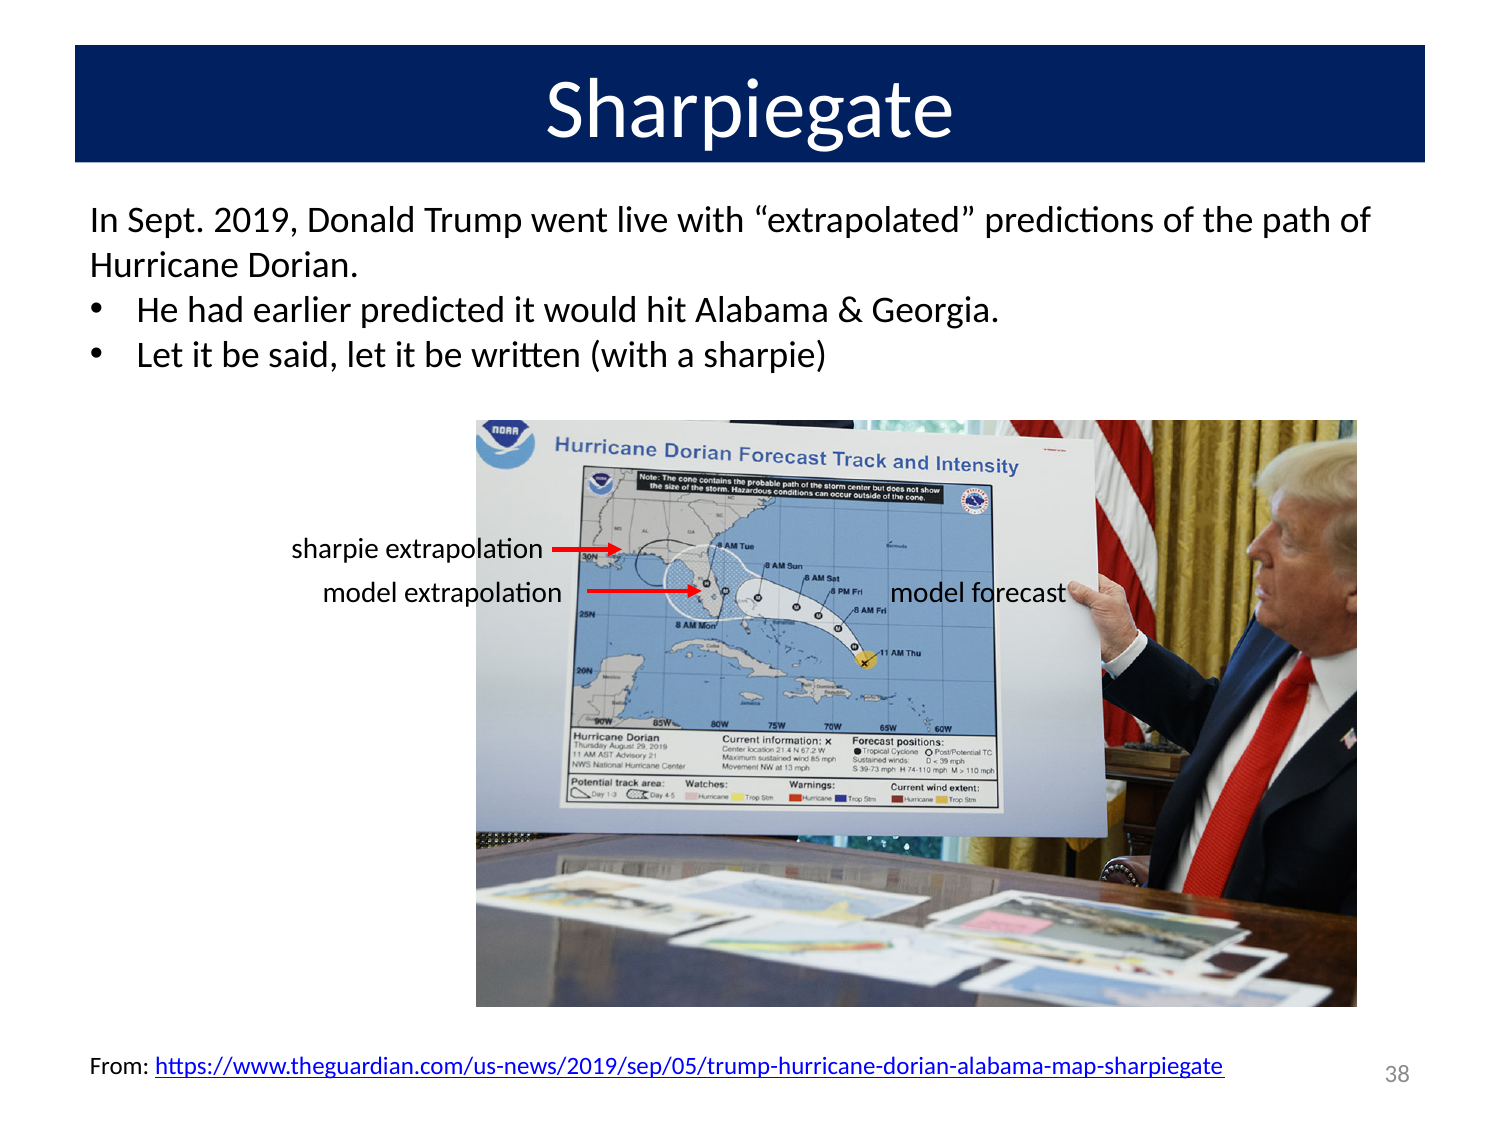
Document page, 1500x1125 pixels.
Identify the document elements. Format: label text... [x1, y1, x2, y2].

title Sharpiegate [75, 45, 1425, 163]
slide_number 38 [1074, 1042, 1425, 1103]
text_box sharpie extrapolation [276, 522, 471, 572]
text_box In Sept. 2019, Donald Trump went live with “extrapolated” predictions of the path of Hurricane Dorian. He had earlier predicted it would hit Alabama & Georgia. Let it be said, let it be written (with a sharpie) [74, 187, 1425, 383]
picture [476, 420, 1358, 1008]
text_box From: https://www.theguardian.com/us-news/2019/sep/05/trump-hurricane-dorian-alabama-map-sharpiegate [74, 1042, 1288, 1088]
text_box model extrapolation [307, 572, 471, 616]
